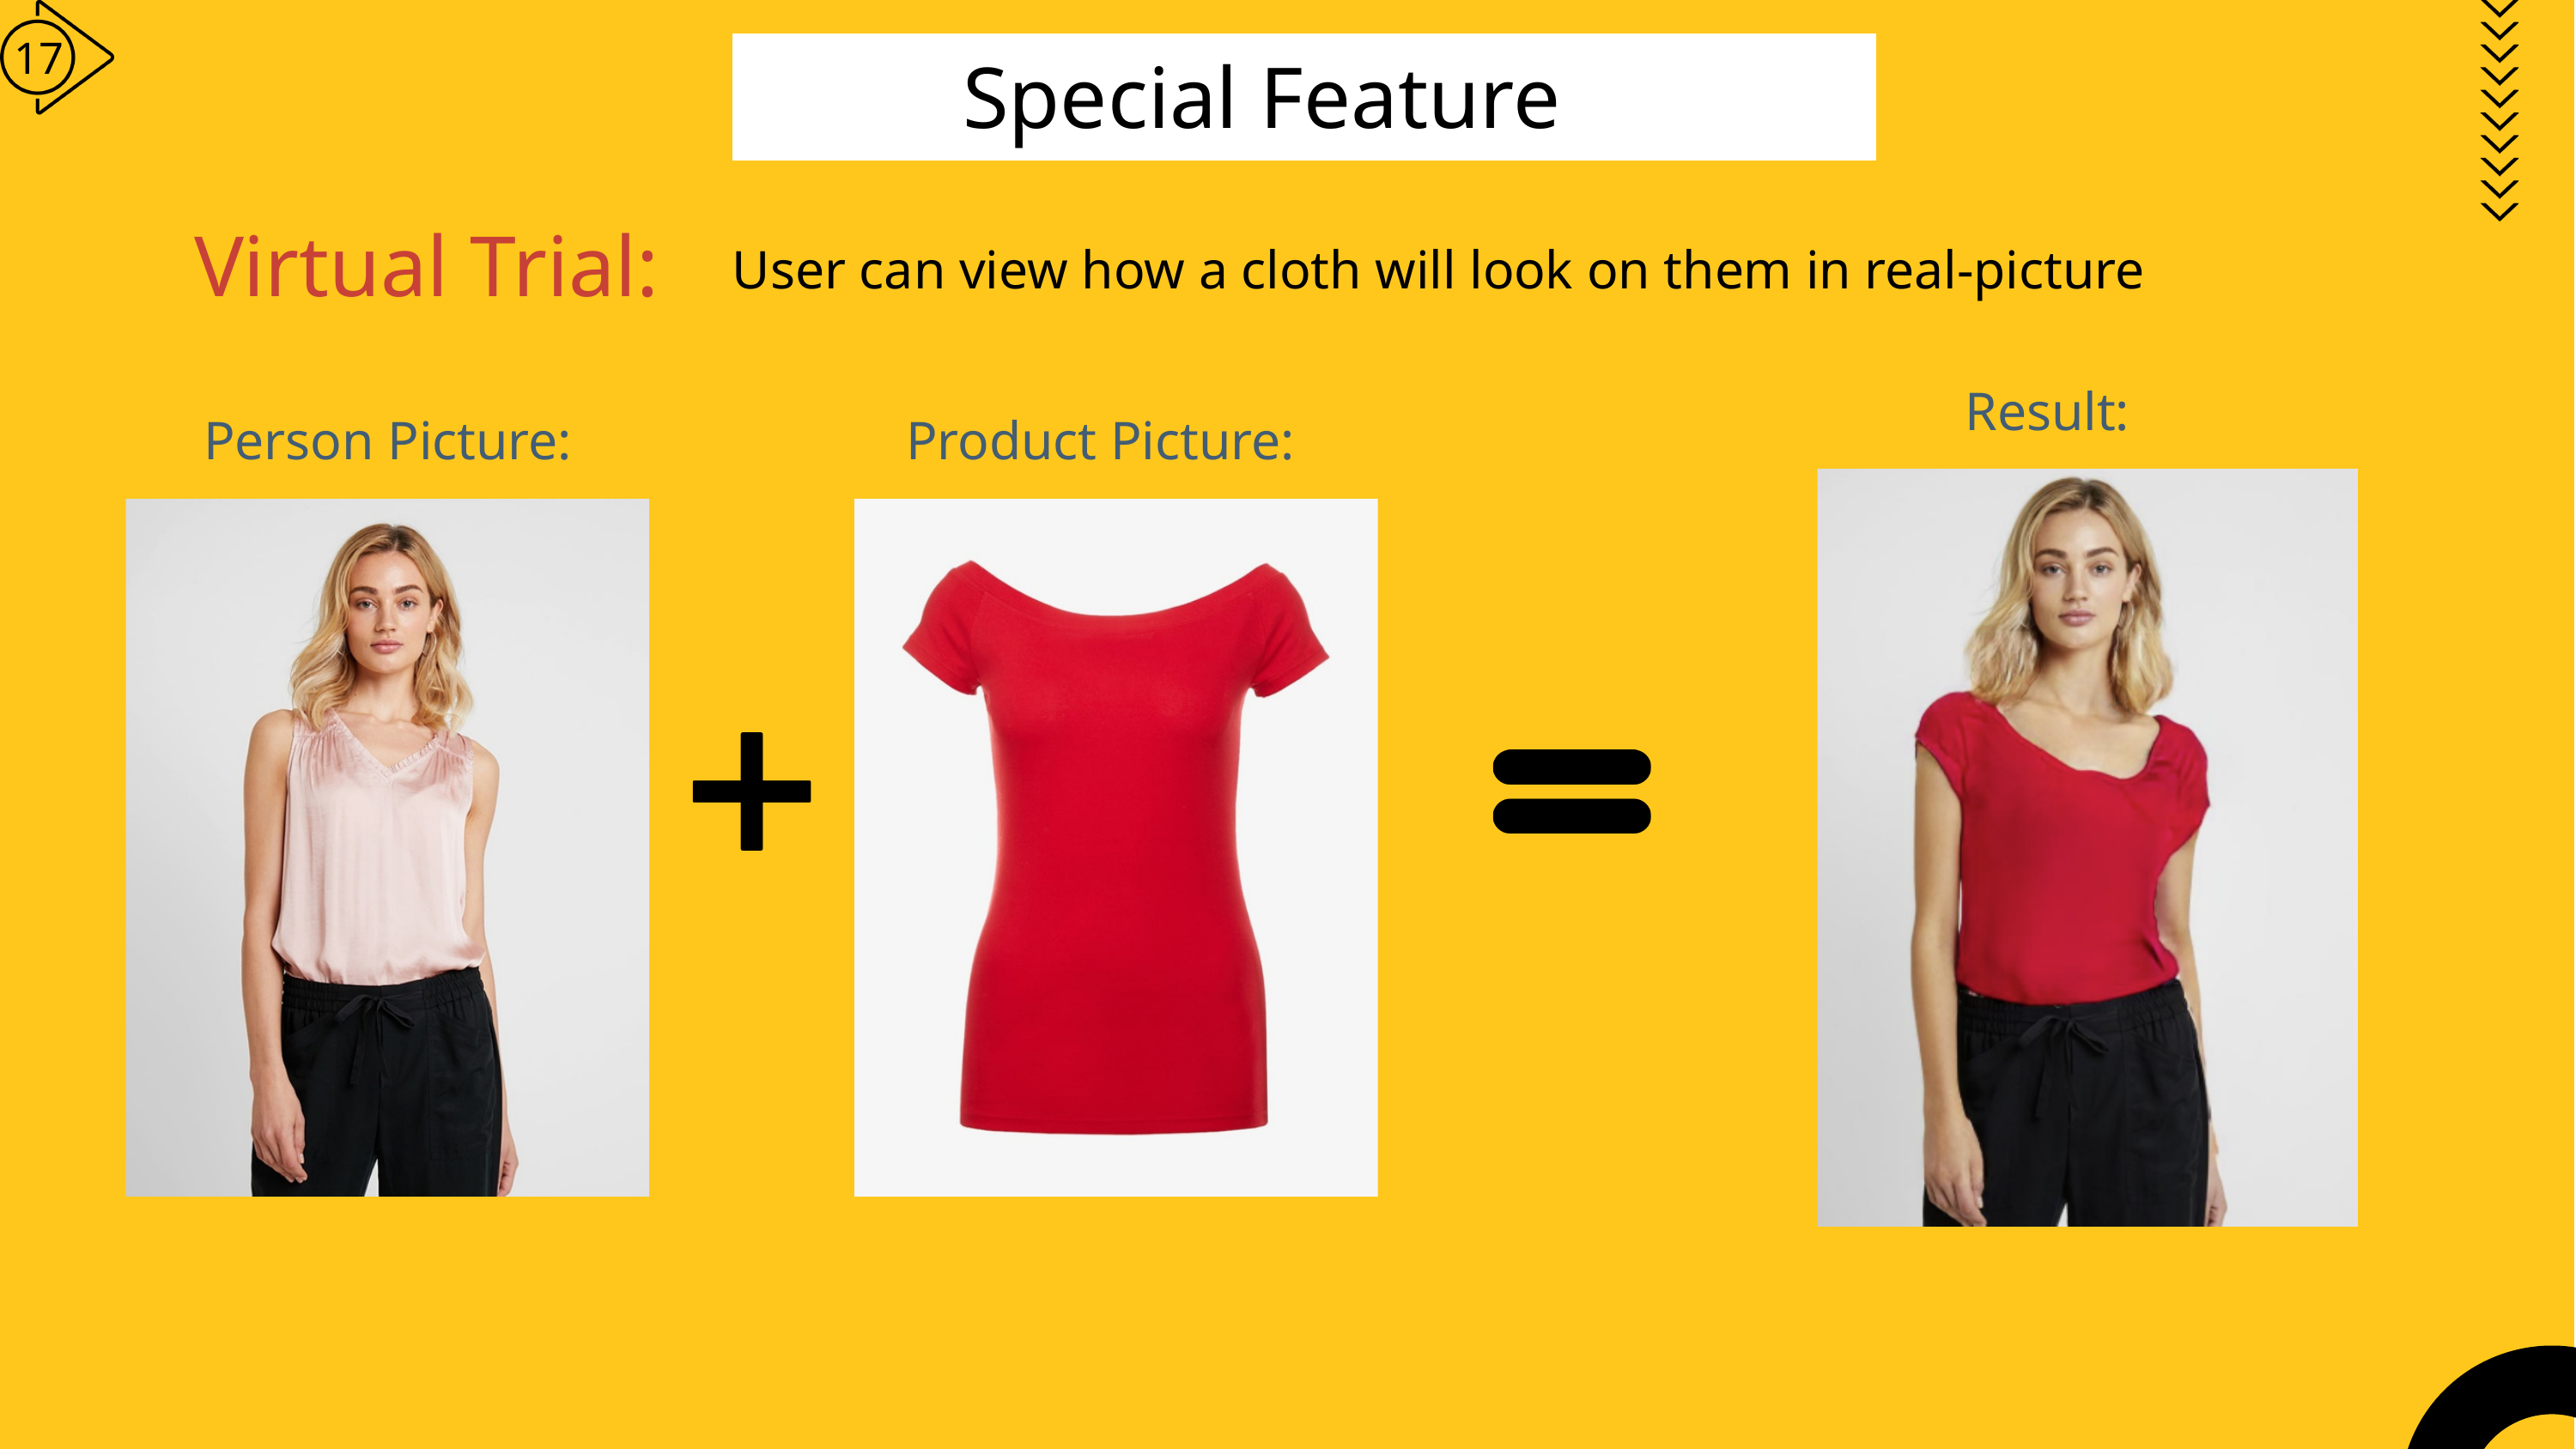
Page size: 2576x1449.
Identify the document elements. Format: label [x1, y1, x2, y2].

text_box [732, 33, 1877, 161]
text_box [2328, 1396, 2576, 1449]
text_box [0, 0, 115, 116]
text_box [0, 0, 2575, 1449]
